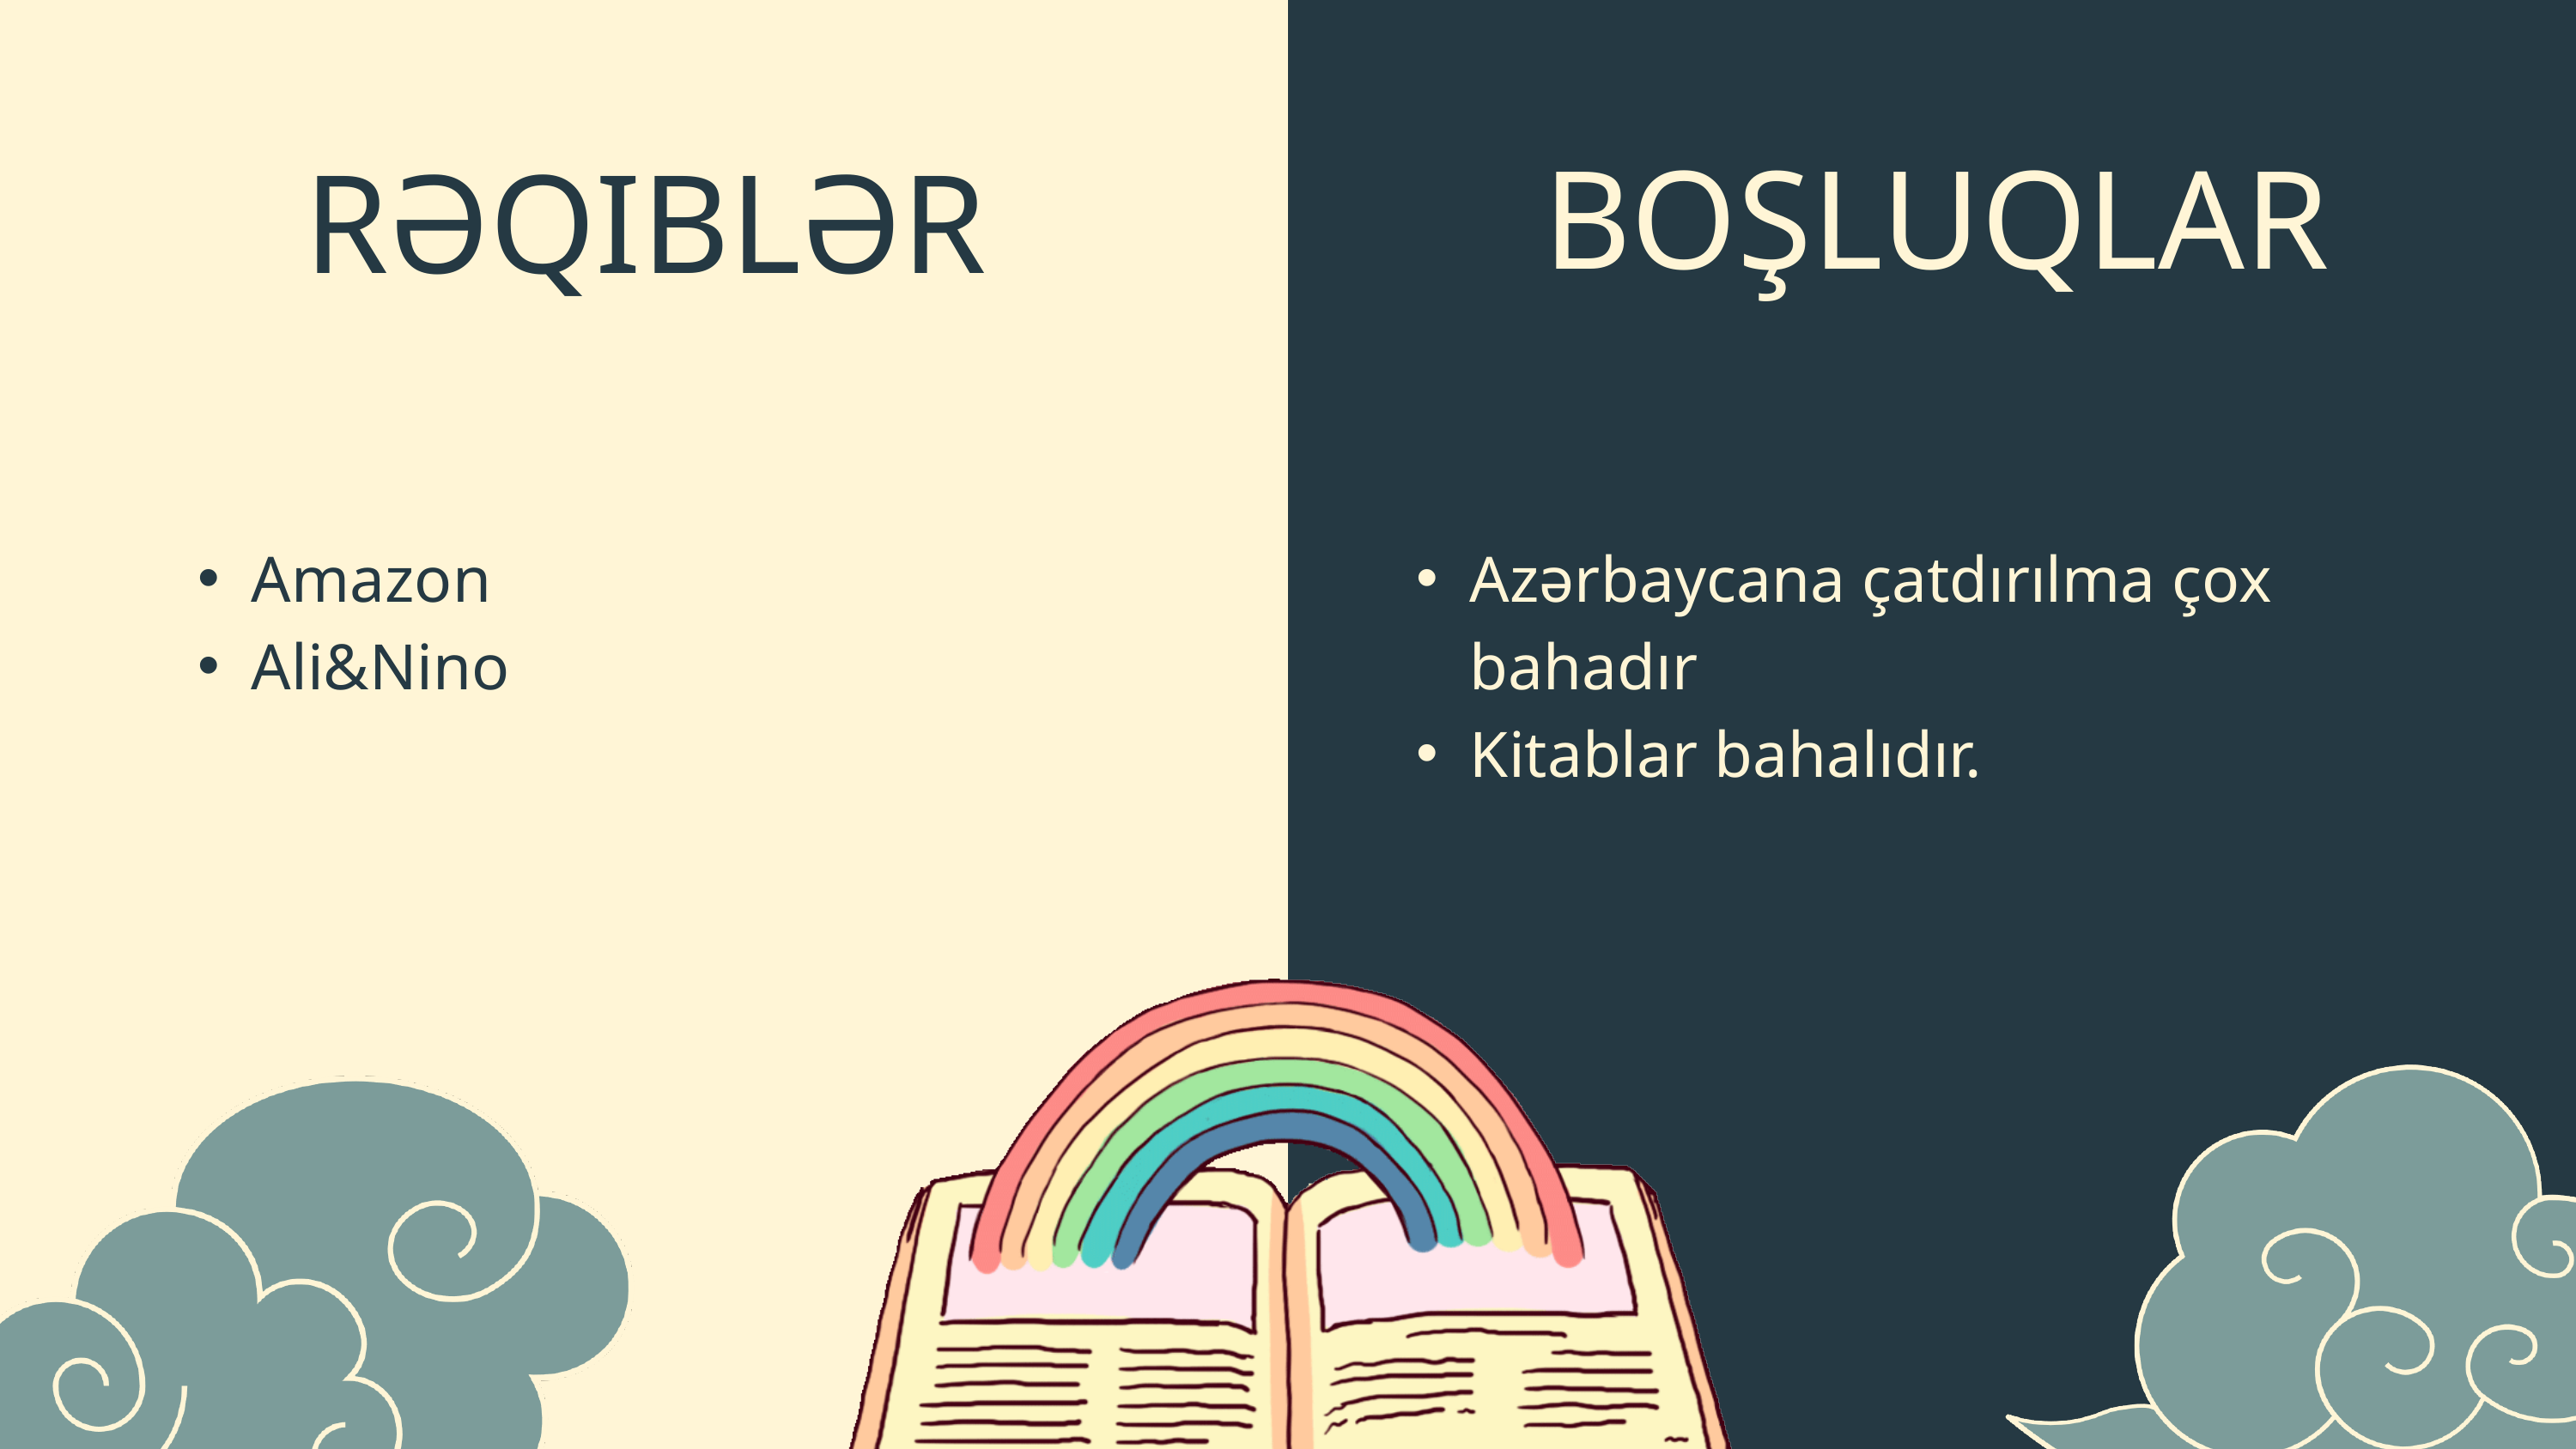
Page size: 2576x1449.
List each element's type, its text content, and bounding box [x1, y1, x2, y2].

picture [831, 979, 1745, 1449]
picture [2004, 1062, 2576, 1449]
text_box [1287, 0, 2576, 1449]
text_box Amazon Ali&Nino [144, 526, 1163, 702]
text_box RƏQIBLƏR [35, 185, 1255, 301]
picture [0, 1073, 641, 1449]
